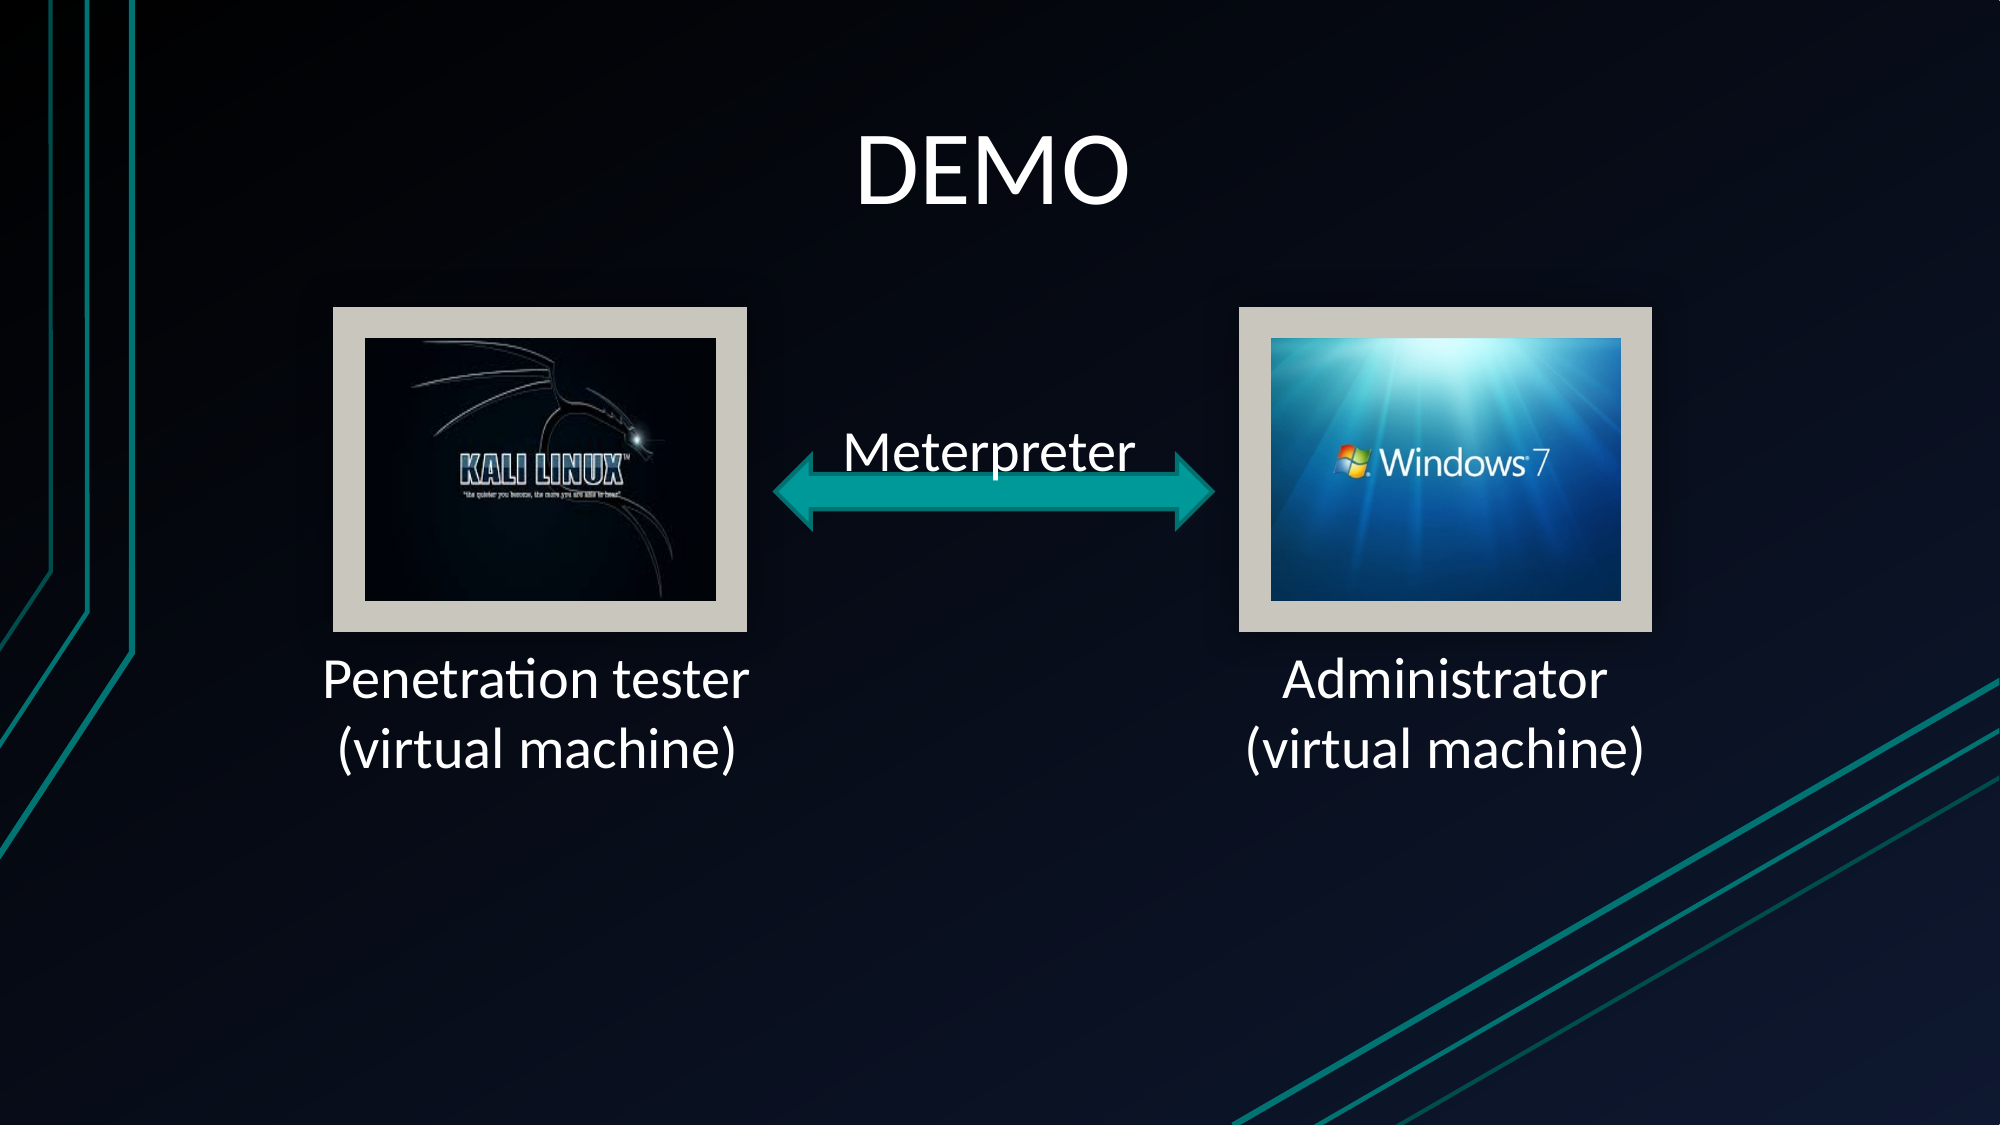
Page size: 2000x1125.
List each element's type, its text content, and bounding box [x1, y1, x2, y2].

picture [1270, 337, 1621, 601]
picture [364, 337, 717, 601]
text_box Meterpreter [828, 405, 1160, 491]
text_box Administrator (virtual machine) [1211, 633, 1680, 788]
text_box [772, 451, 1216, 533]
title DEMO [834, 101, 1154, 238]
text_box Penetration tester (virtual machine) [302, 633, 772, 788]
